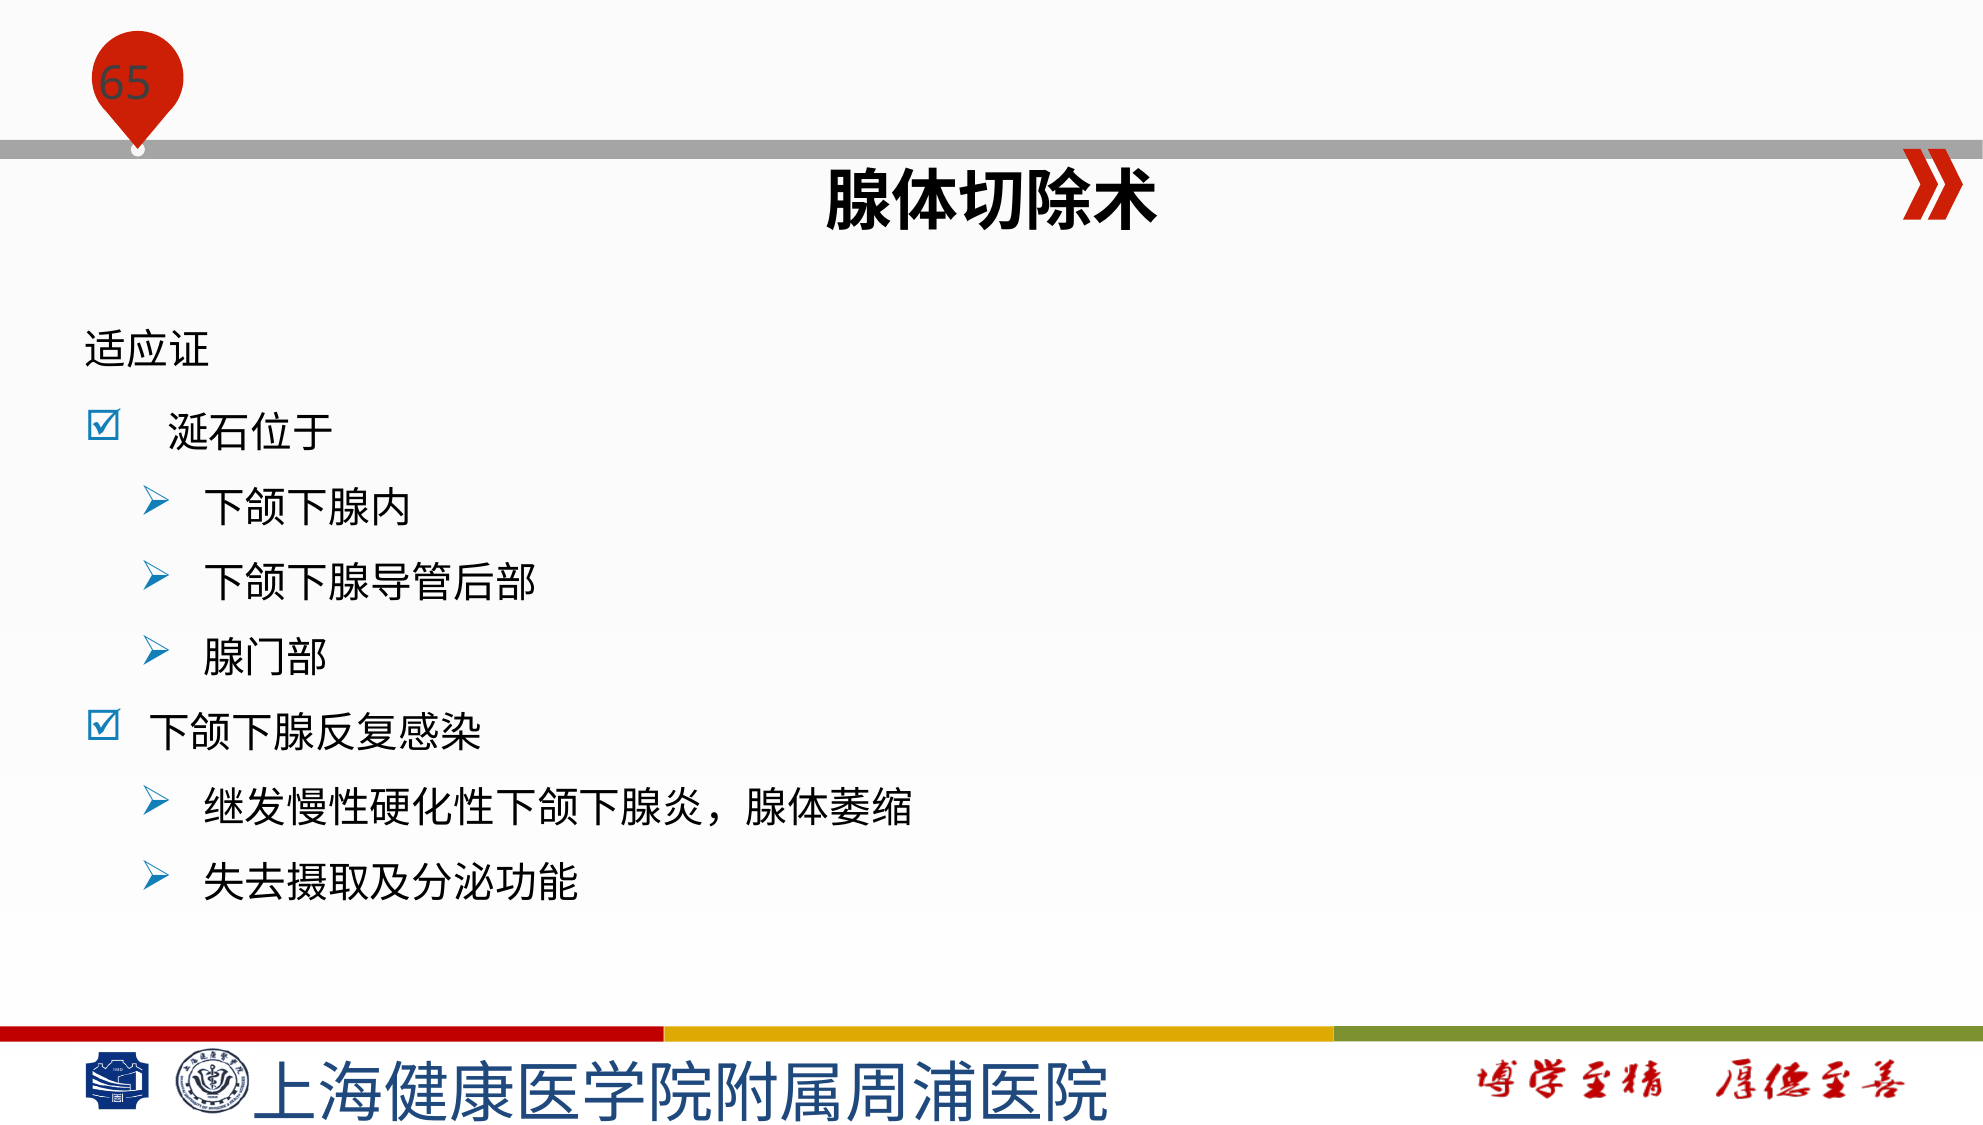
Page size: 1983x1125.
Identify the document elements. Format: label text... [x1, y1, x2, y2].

text_box 涎石位于 下颌下腺内 下颌下腺导管后部 腺门部 下颌下腺反复感染 继发慢性硬化性下颌下腺炎，腺体萎缩 失去摄取及分泌功能 [70, 373, 1783, 989]
picture [1445, 1043, 1939, 1124]
picture [70, 1042, 258, 1121]
text_box 适应证 [69, 290, 1299, 381]
text_box 腺体切除术 [810, 150, 1174, 246]
text_box [46, 7, 650, 80]
